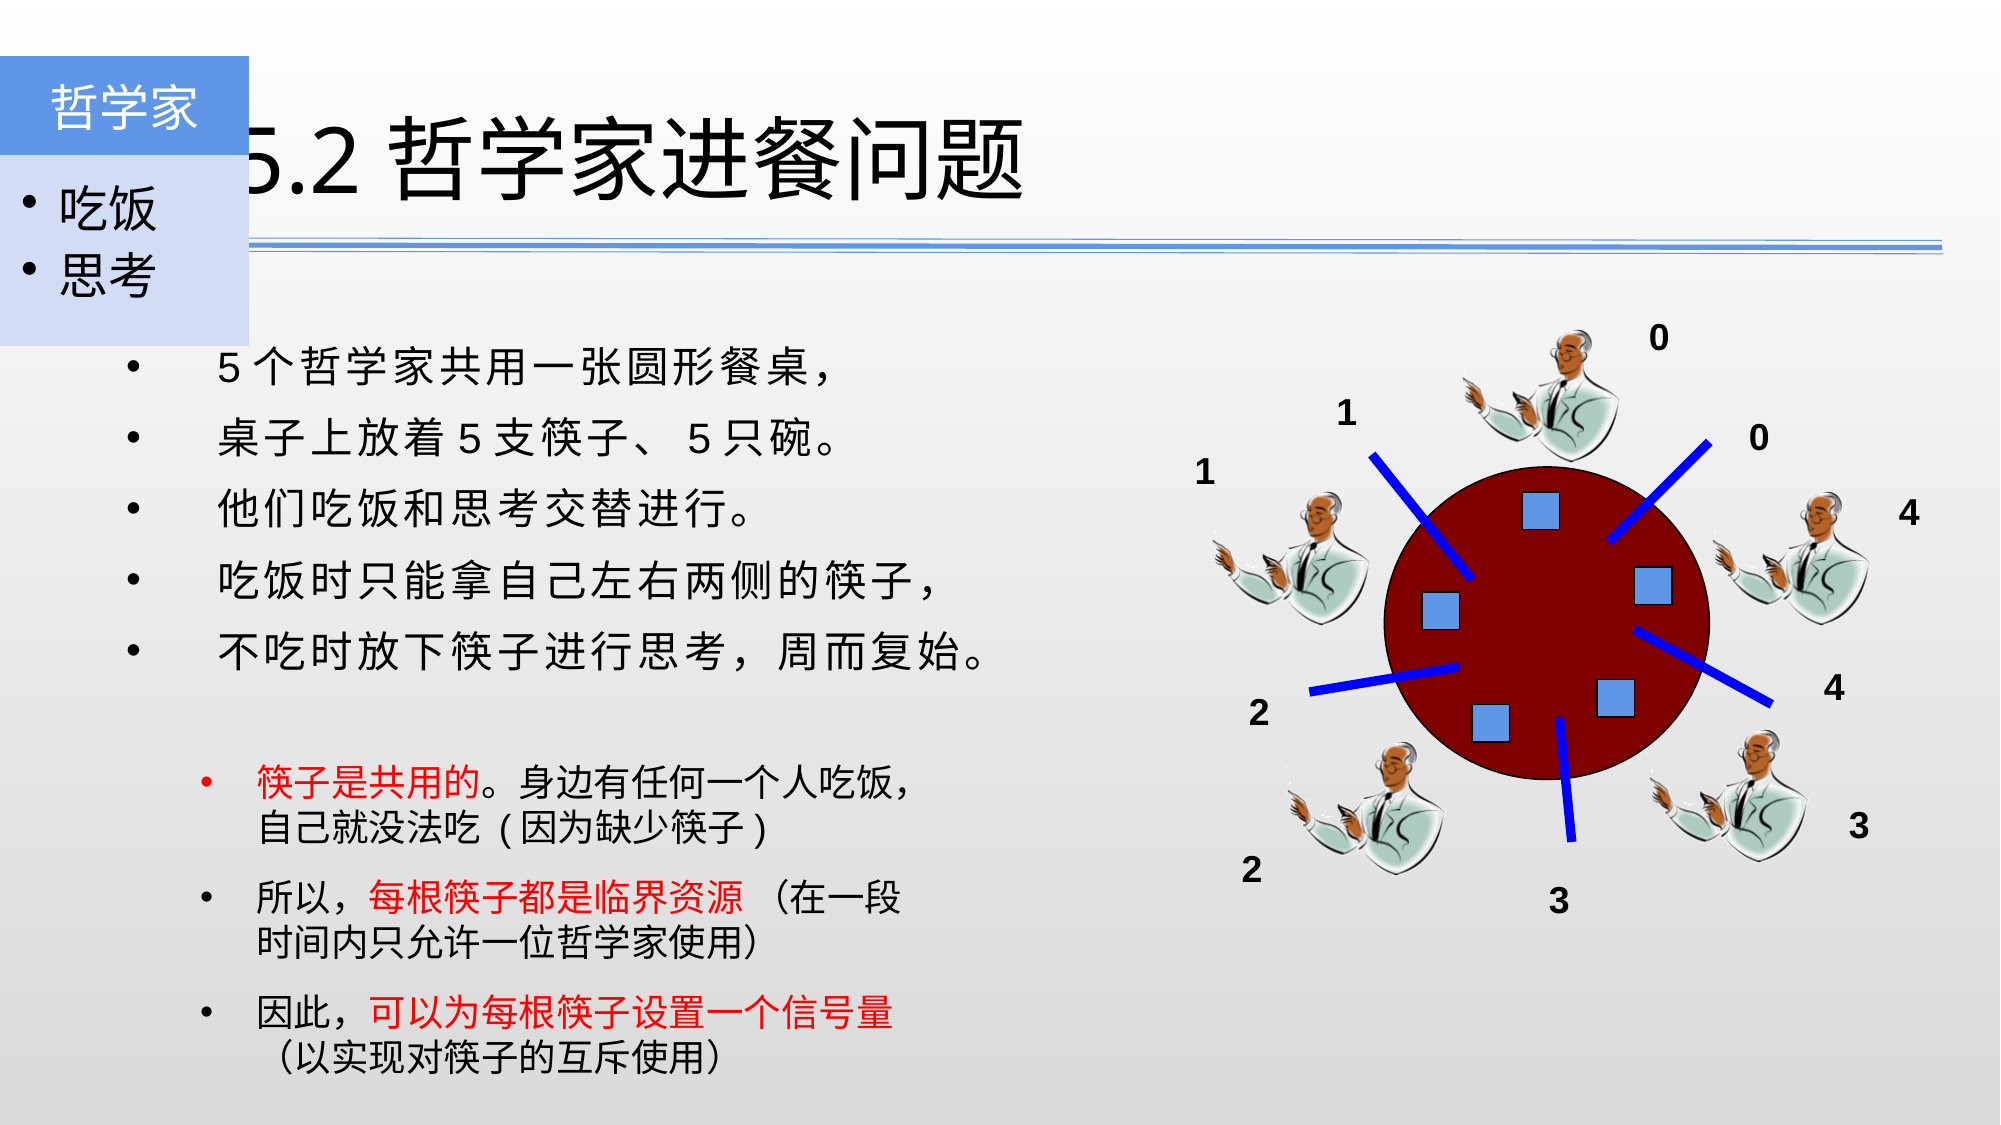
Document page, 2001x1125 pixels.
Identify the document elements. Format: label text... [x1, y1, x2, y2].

text_box 2.5.2哲学家进餐问题 [249, 94, 1570, 219]
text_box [34, 244, 1942, 327]
list 5个哲学家共用一张圆形餐桌， 桌子上放着5支筷子、5只碗。 他们吃饭和思考交替进行。 吃饭时只能拿自己左右两侧的筷子， 不吃时放下筷子进行思考，周而复始。 [111, 334, 854, 688]
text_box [34, 237, 1942, 244]
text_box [1167, 304, 1947, 930]
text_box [854, 284, 1104, 688]
text_box 筷子是共用的。身边有任何一个人吃饭，自己就没法吃 (因为缺少筷子) 所以，每根筷子都是临界资源 （在一段时间内只允许一位哲学家使用） 因此，可以为每根筷子设置一个信号量（以实现对筷子的互斥使用） [185, 751, 922, 1087]
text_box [36, 251, 1944, 334]
